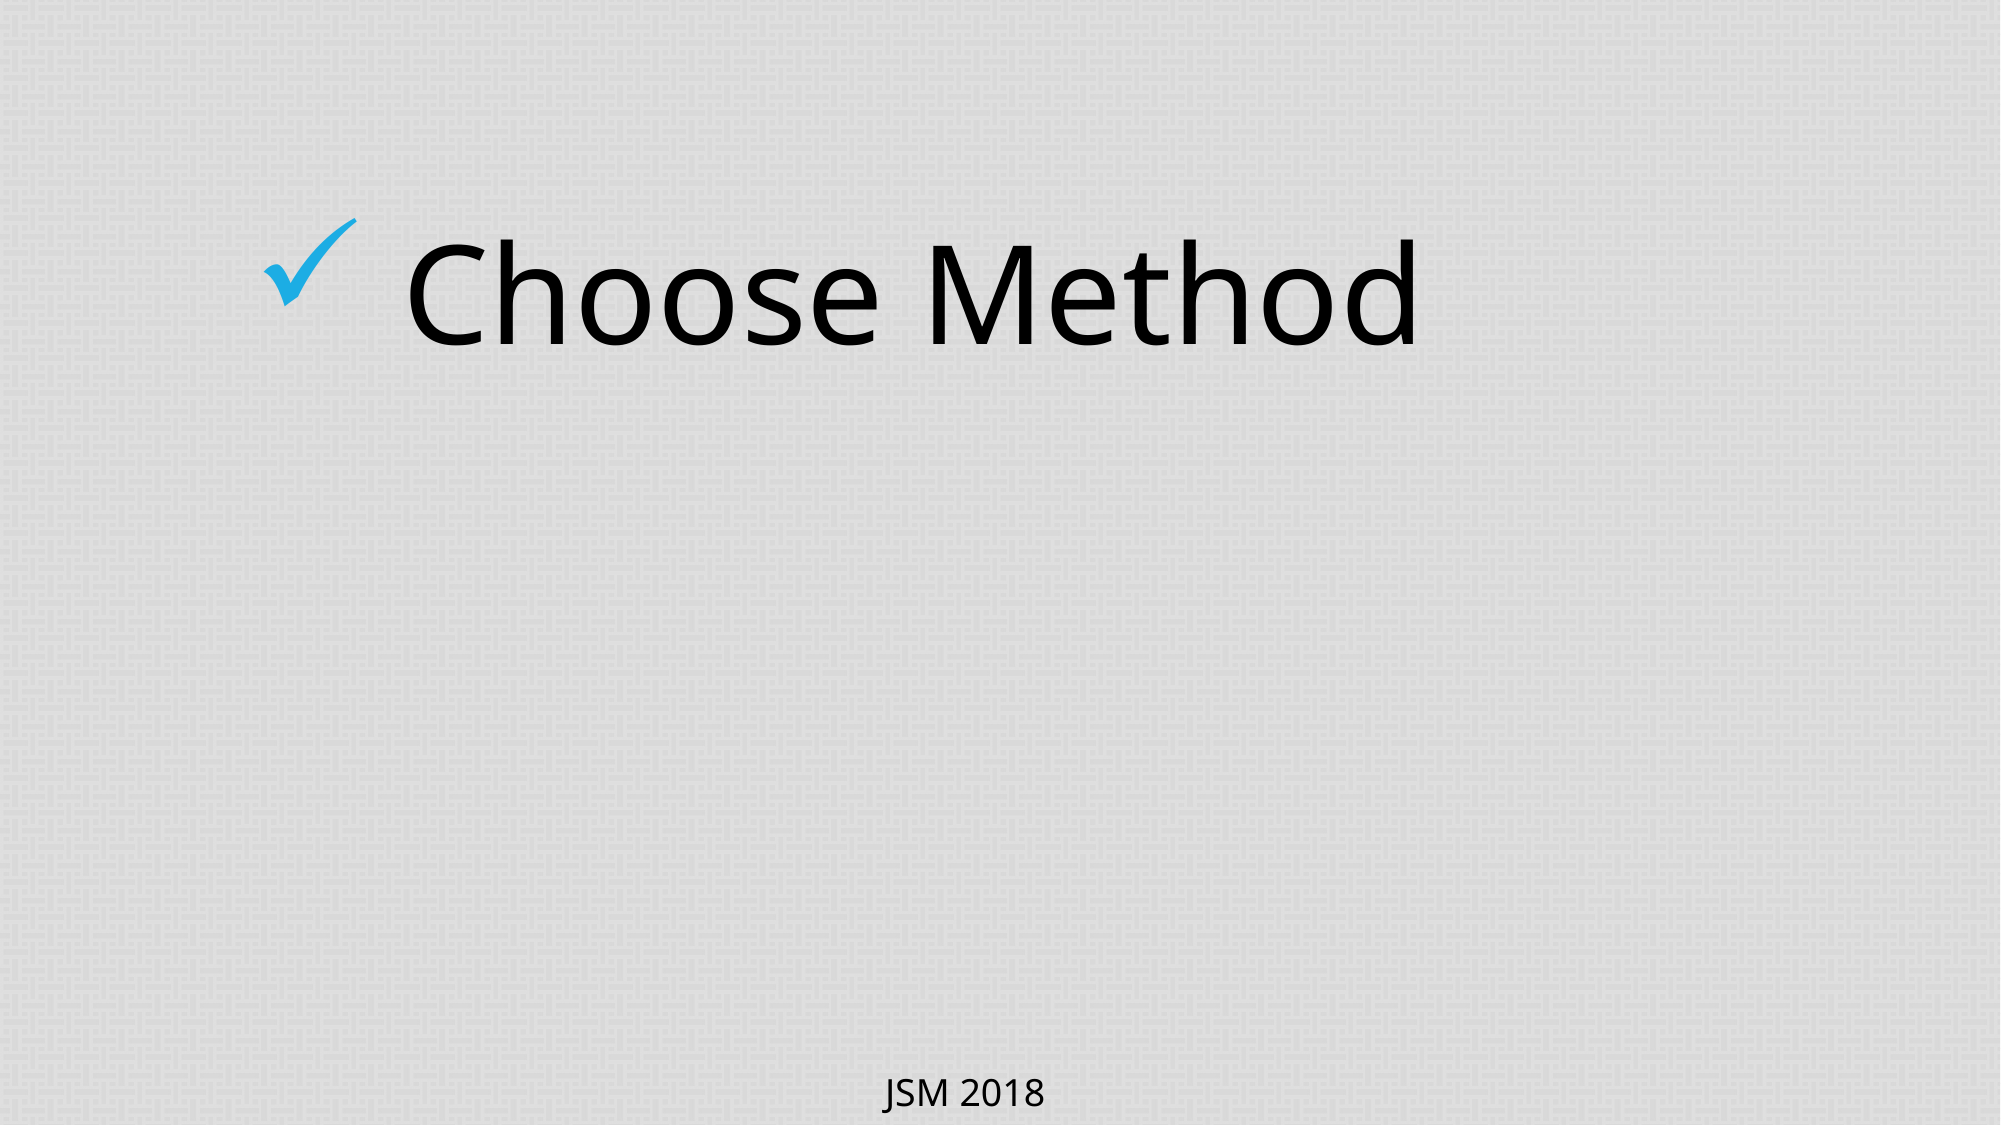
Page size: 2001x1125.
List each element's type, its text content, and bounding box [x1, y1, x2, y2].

list Choose Method [246, 217, 1841, 878]
